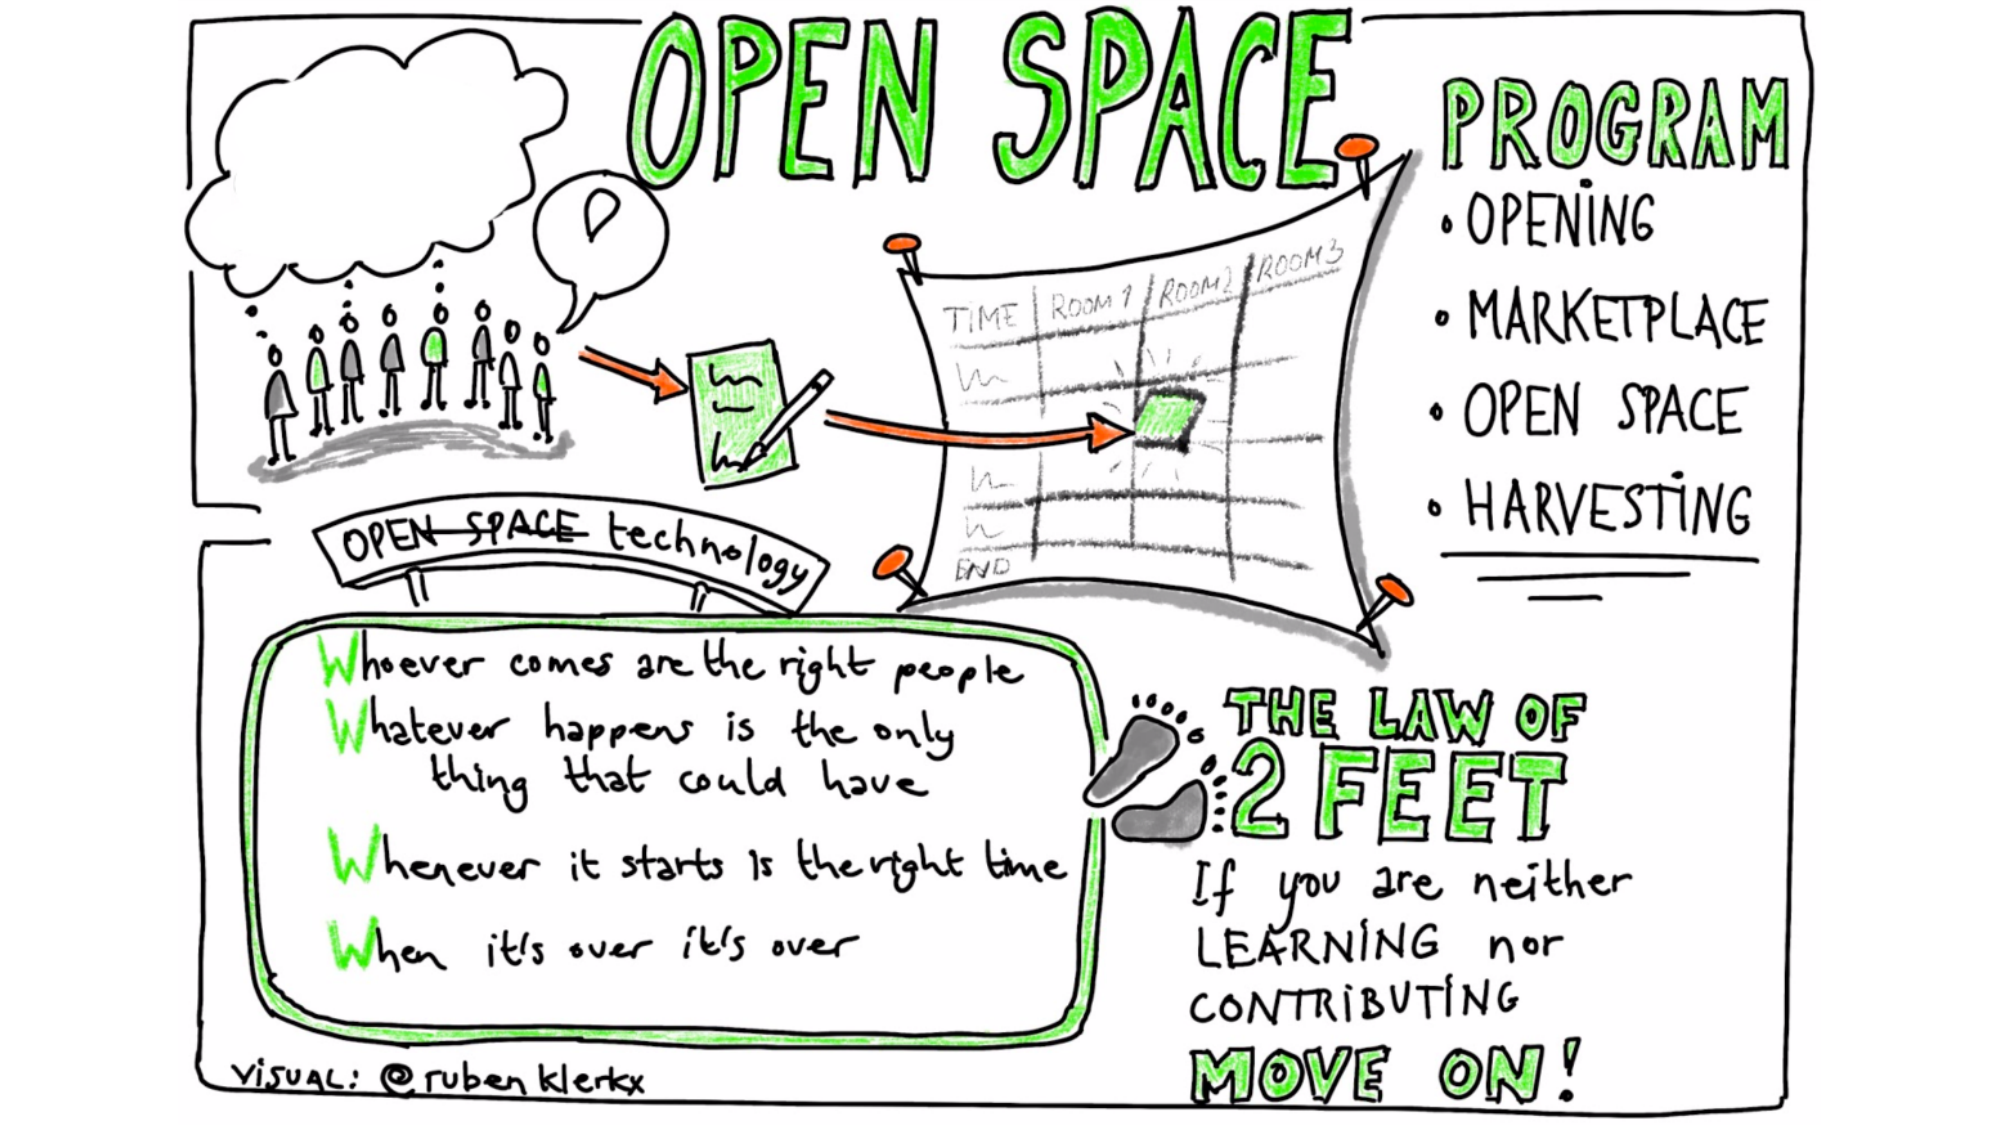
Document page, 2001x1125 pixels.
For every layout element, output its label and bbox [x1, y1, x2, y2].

picture [178, 0, 1922, 1125]
